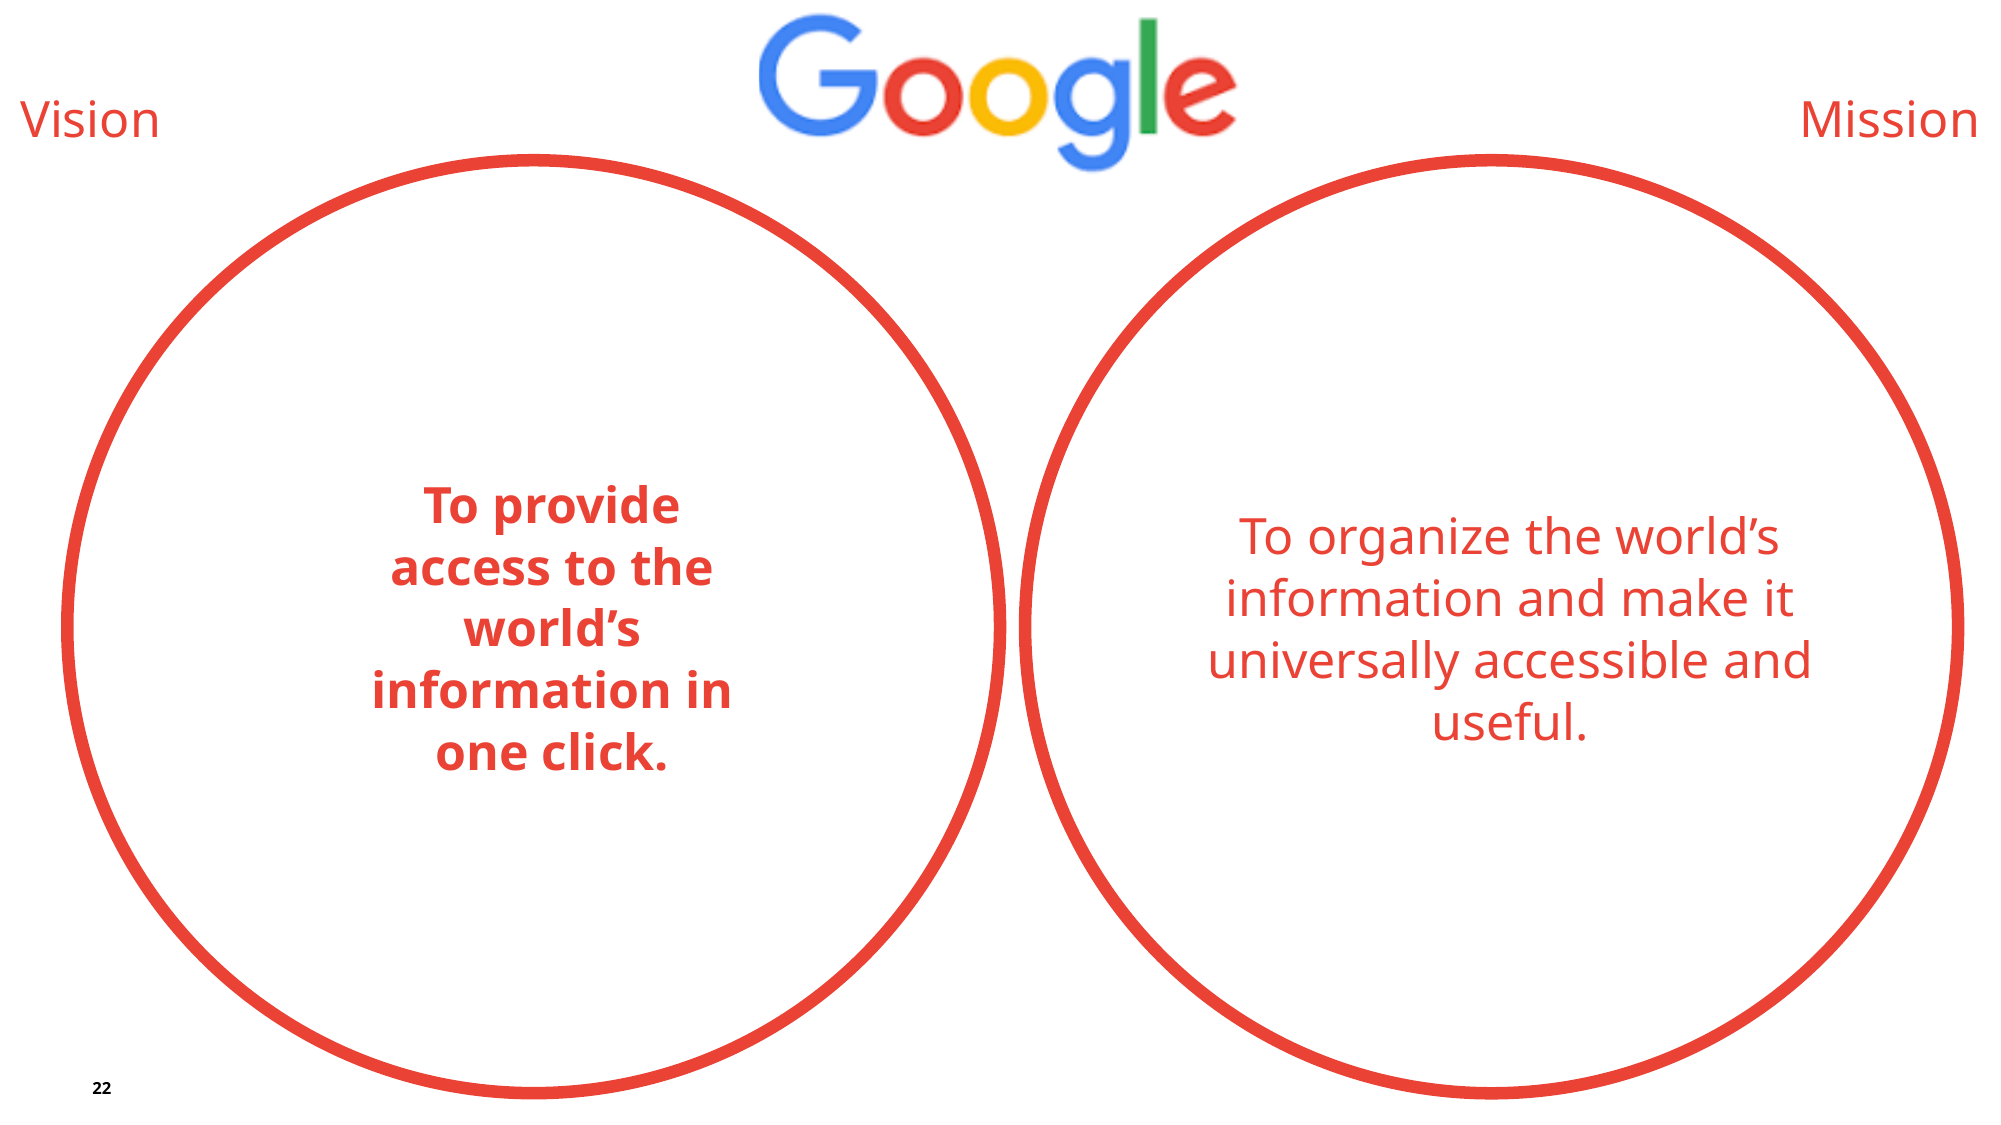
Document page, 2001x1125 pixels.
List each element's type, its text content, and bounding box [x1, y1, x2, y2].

picture [758, 0, 1242, 179]
text_box To provide access to the world’s information in one click. [287, 456, 780, 796]
text_box [67, 160, 1001, 1094]
slide_number ‹#› [2, 1077, 112, 1098]
text_box Vision [0, 67, 310, 168]
text_box To organize the world’s information and make it universally accessible and useful. [1025, 160, 1959, 1094]
text_box Mission [1690, 67, 2000, 168]
